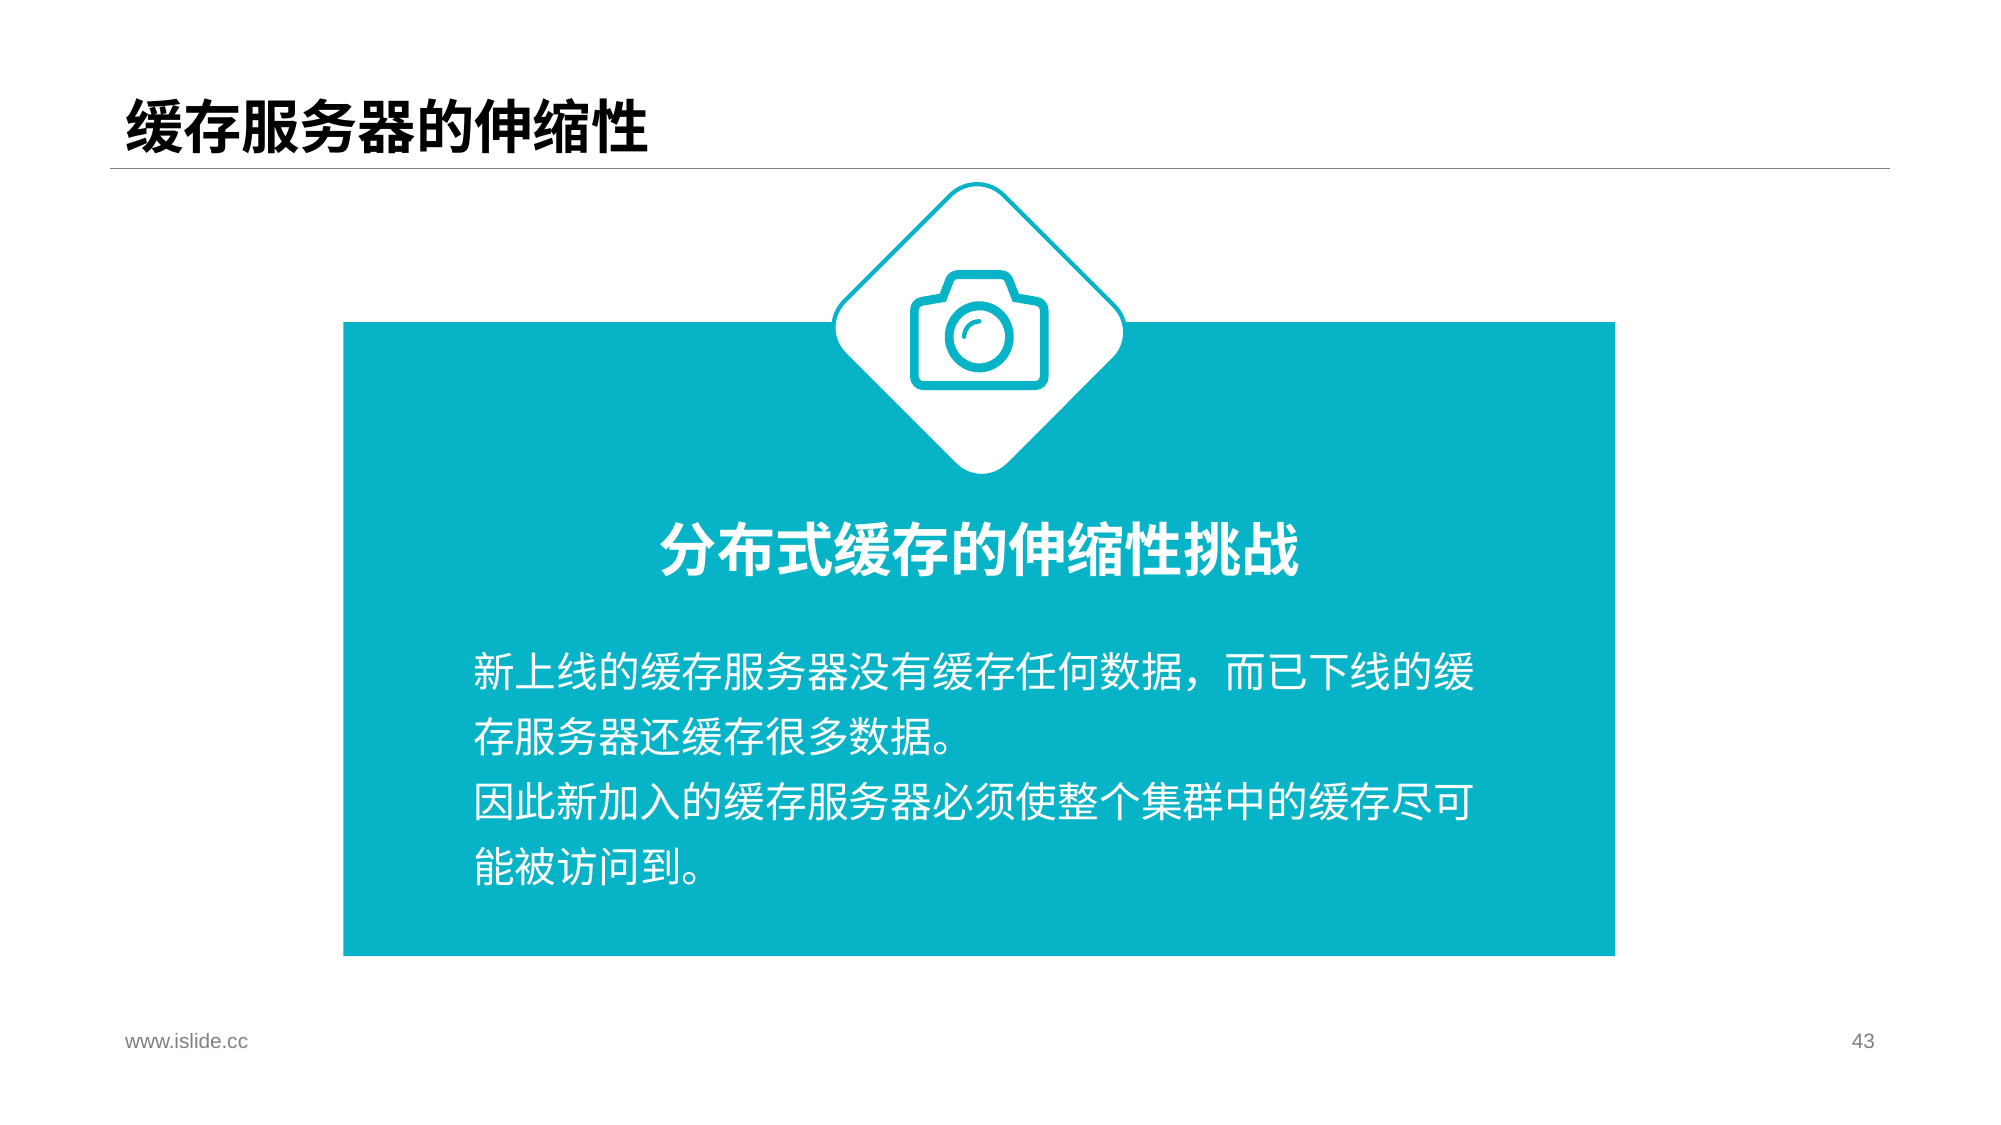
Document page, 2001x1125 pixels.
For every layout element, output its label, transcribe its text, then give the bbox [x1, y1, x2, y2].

text_box 新上线的缓存服务器没有缓存任何数据，而已下线的缓存服务器还缓存很多数据。 因此新加入的缓存服务器必须使整个集群中的缓存尽可能被访问到。 [458, 623, 1501, 906]
title 缓存服务器的伸缩性 [109, 0, 1890, 169]
footer www.islide.cc [109, 1023, 790, 1058]
slide_number 43 [1412, 1023, 1890, 1058]
text_box [832, 183, 1127, 478]
text_box [910, 270, 1049, 391]
text_box [342, 321, 1616, 957]
text_box 分布式缓存的伸缩性挑战 [637, 527, 1322, 591]
